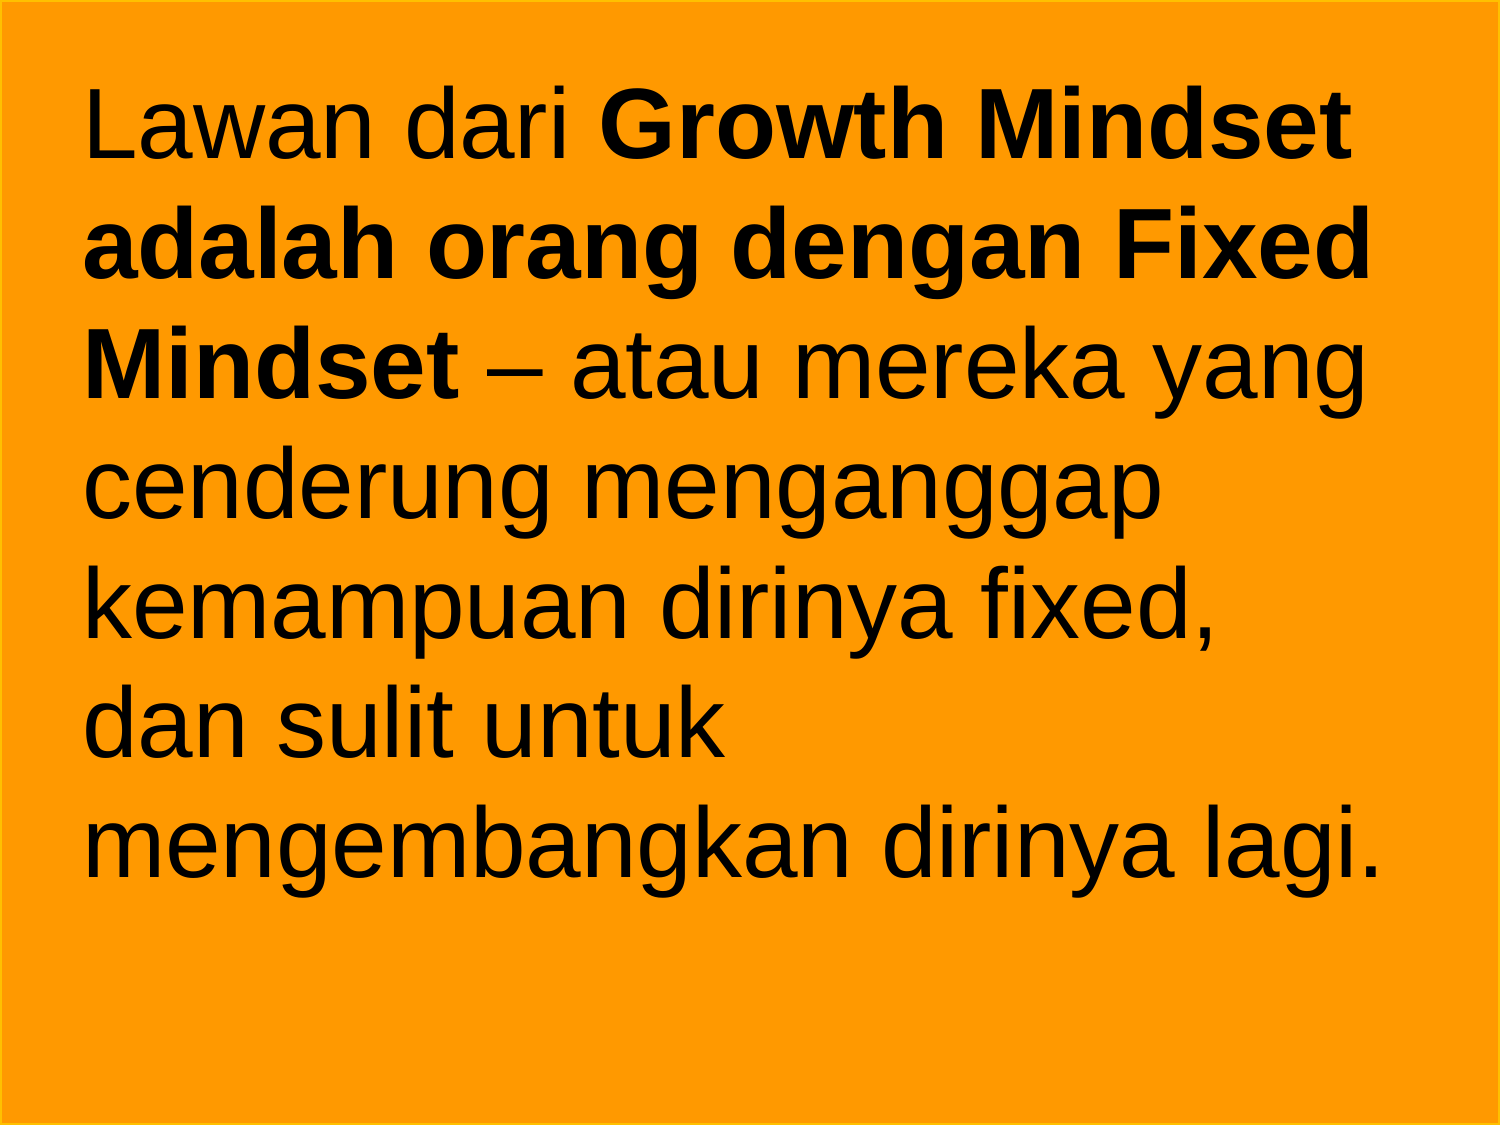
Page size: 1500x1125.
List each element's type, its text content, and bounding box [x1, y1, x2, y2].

text_box [0, 0, 1500, 1125]
text_box Lawan dari Growth Mindset adalah orang dengan Fixed Mindset – atau mereka yang cenderung menganggap kemampuan dirinya fixed, dan sulit untuk mengembangkan dirinya lagi. [67, 50, 1408, 906]
